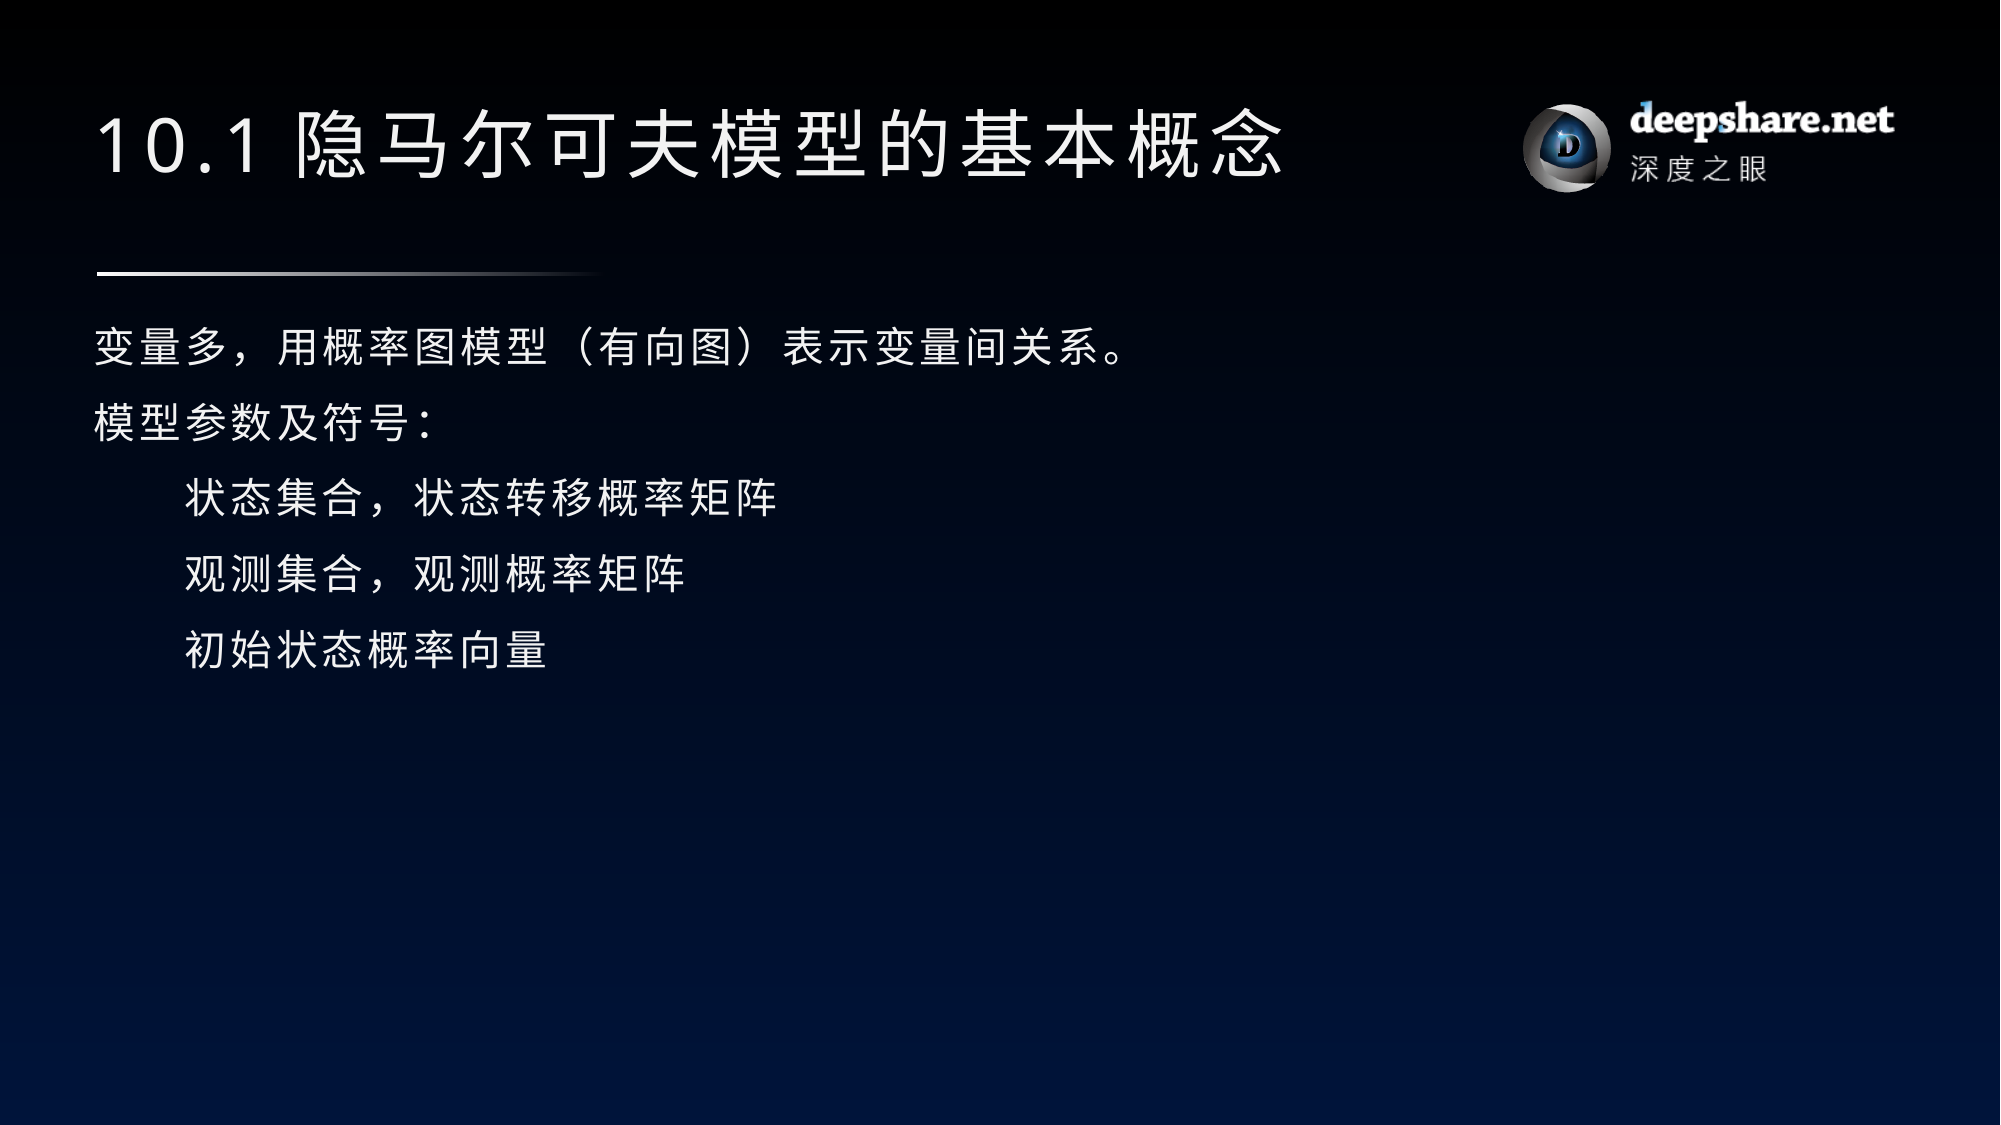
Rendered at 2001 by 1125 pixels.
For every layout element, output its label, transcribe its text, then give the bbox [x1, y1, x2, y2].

list 变量多，用概率图模型（有向图）表示变量间关系。 模型参数及符号： 状态集合，状态转移概率矩阵 观测集合，观测概率矩阵 初始状态概率向量 [78, 308, 1267, 760]
title 10.1隐马尔可夫模型的基本概念 [78, 100, 1339, 279]
picture [1517, 44, 1903, 225]
